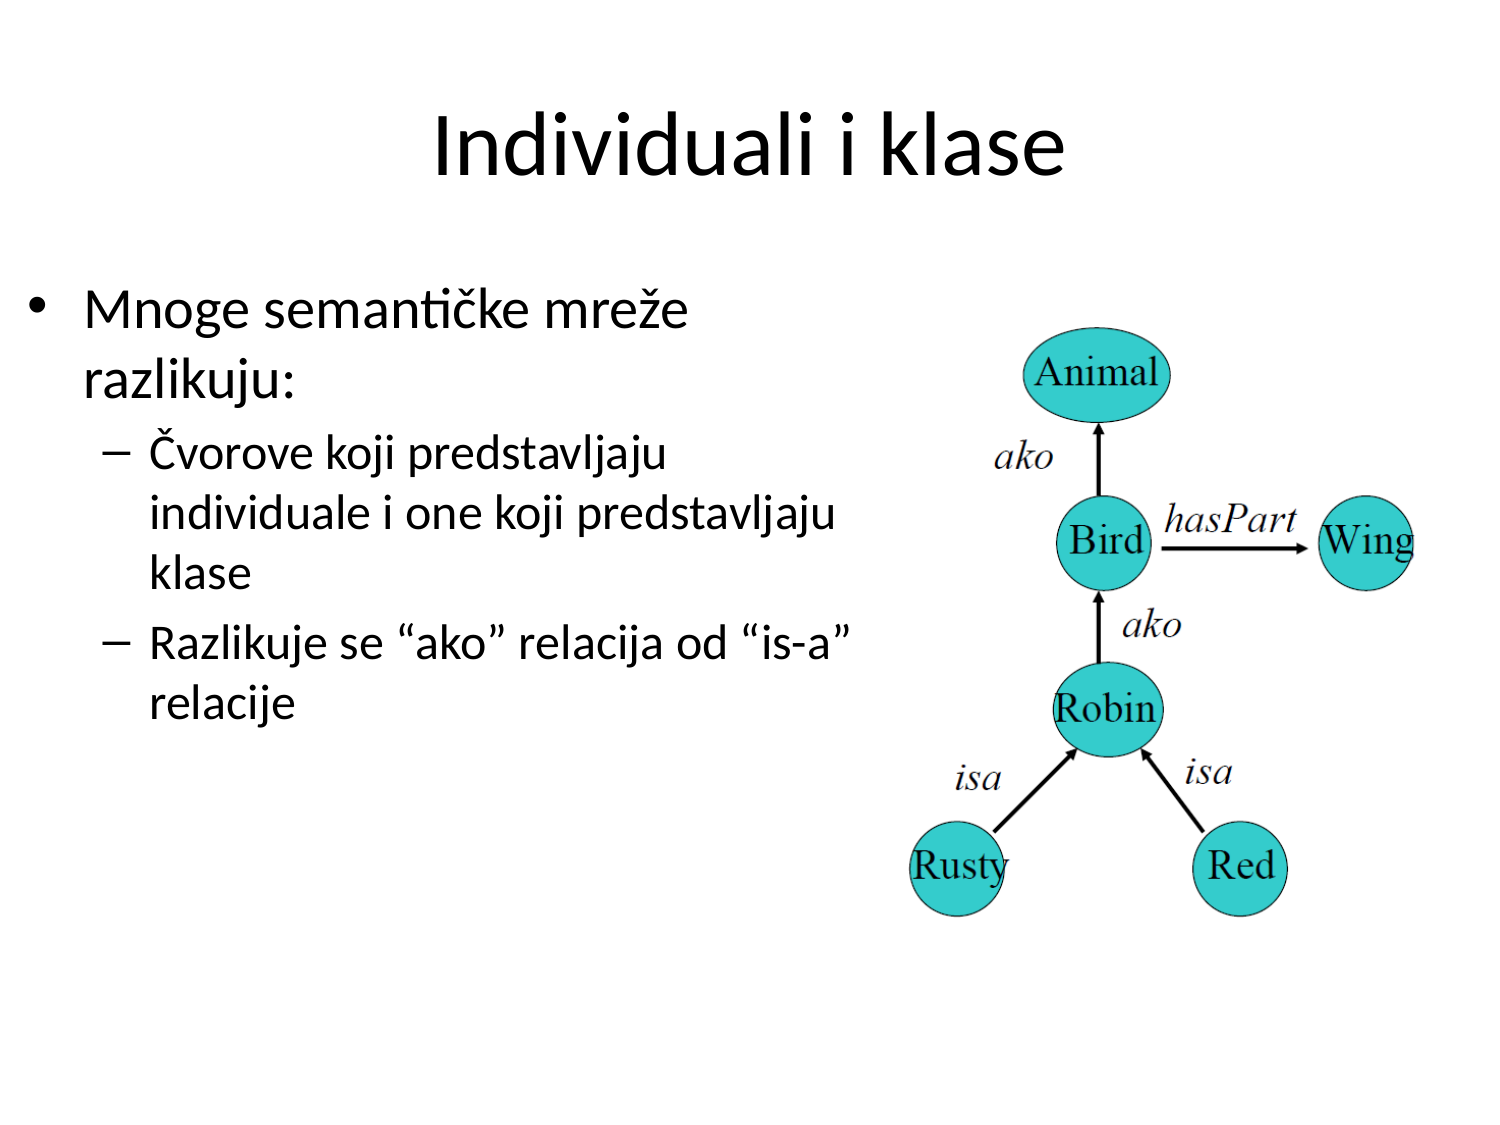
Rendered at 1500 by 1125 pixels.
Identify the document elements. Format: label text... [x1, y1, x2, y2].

picture [887, 317, 1456, 940]
list Mnoge semantičke mreže razlikuju: Čvorove koji predstavljaju individuale i one koji predstavljaju klase Razlikuje se “ako” relacija od “is-a” relacije [12, 262, 913, 1088]
title Individuali i klase [75, 45, 1425, 233]
